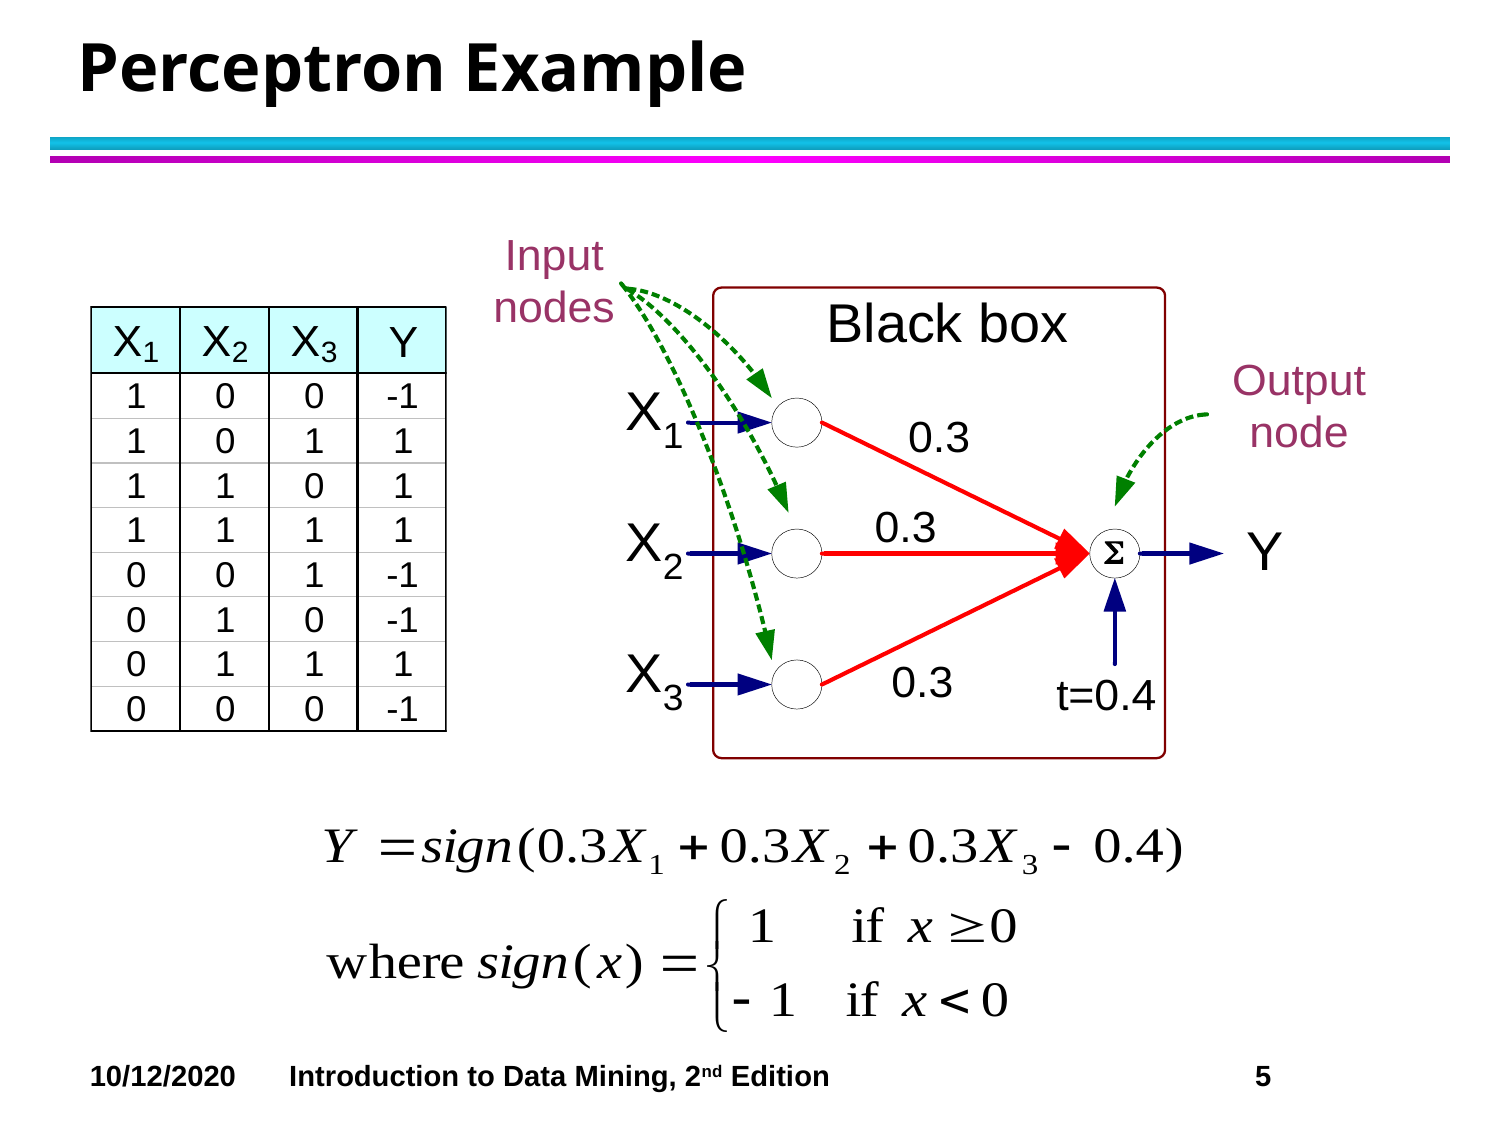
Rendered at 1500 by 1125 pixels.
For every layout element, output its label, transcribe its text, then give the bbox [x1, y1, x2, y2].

title Perceptron Example [62, 24, 1421, 113]
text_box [316, 812, 1195, 1045]
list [86, 187, 1413, 763]
